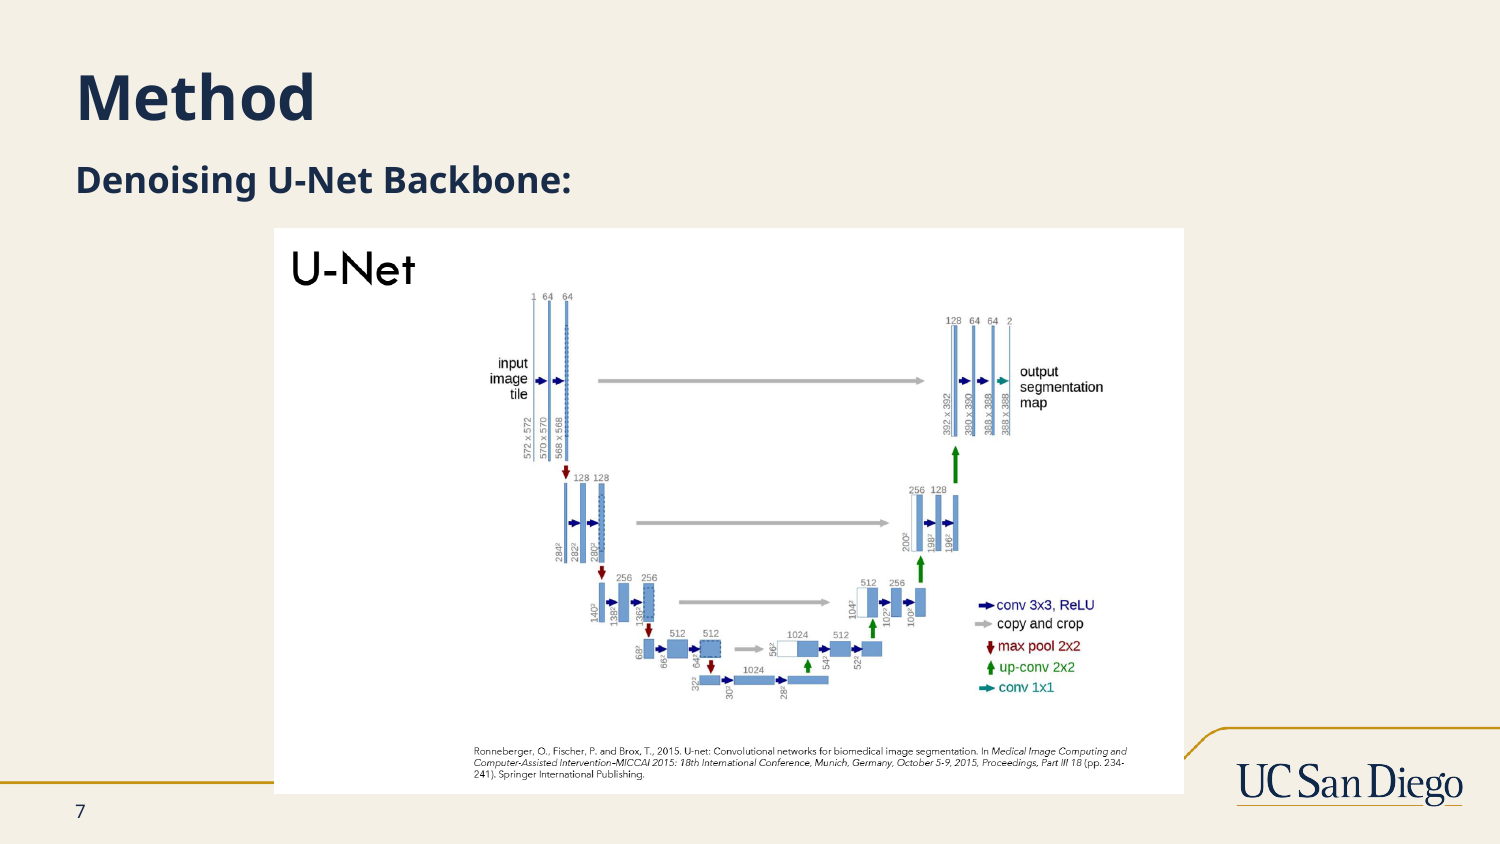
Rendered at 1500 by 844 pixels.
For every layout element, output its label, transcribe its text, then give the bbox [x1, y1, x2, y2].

slide_number 7 [75, 782, 130, 844]
picture [0, 227, 1500, 844]
title Method [75, 71, 1425, 157]
subtitle Denoising U-Net Backbone: [75, 157, 1425, 229]
